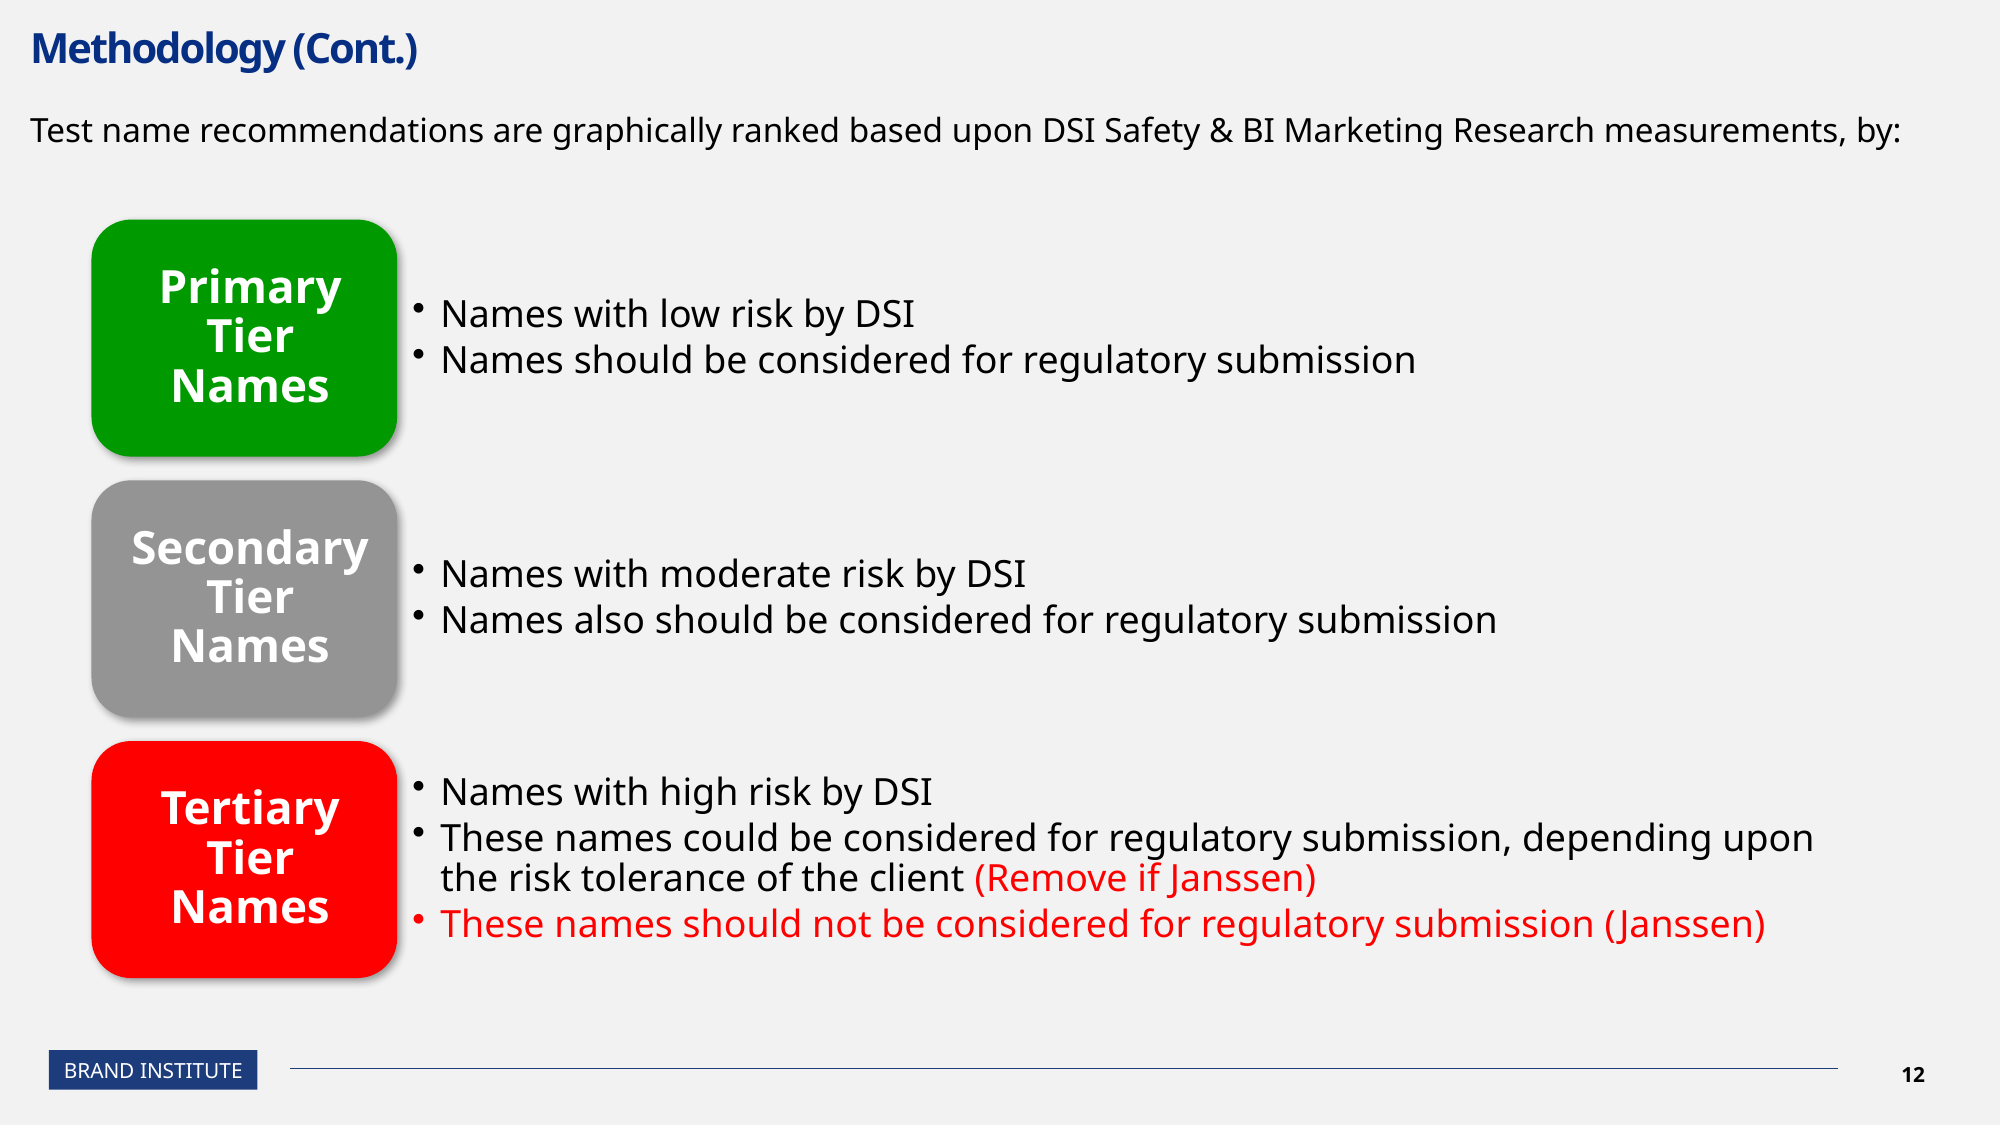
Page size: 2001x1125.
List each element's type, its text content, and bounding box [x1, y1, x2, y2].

title Methodology (Cont.) [30, 0, 1954, 73]
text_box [0, 219, 2000, 979]
list Test name recommendations are graphically ranked based upon DSI Safety & BI Marketing Research measurements, by: [30, 99, 1954, 146]
